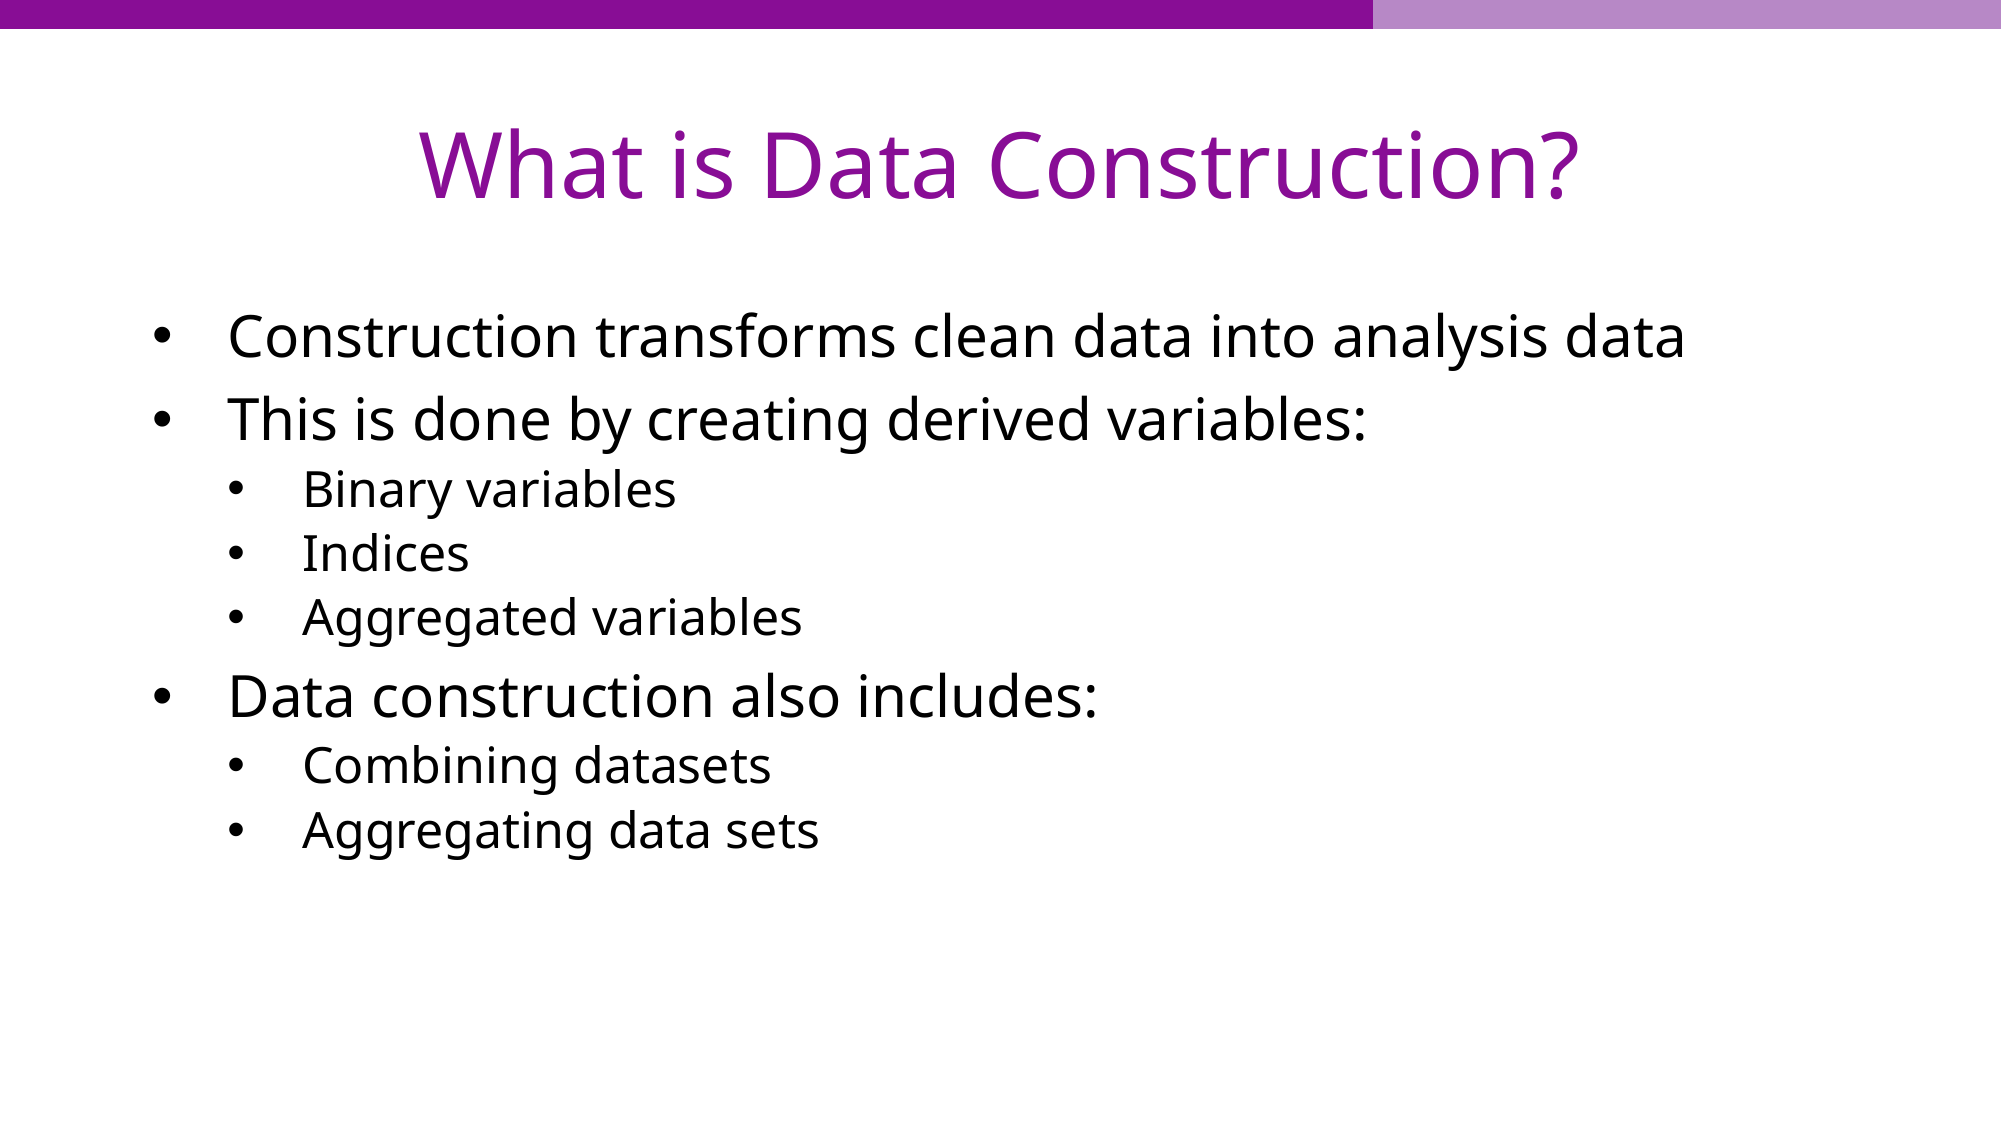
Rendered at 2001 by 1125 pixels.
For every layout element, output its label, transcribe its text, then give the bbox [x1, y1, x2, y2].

list Construction transforms clean data into analysis data This is done by creating derived variables: Binary variables Indices Aggregated variables Data construction also includes: Combining datasets Aggregating data sets [137, 299, 1863, 1014]
title What is Data Construction? [137, 59, 1863, 278]
